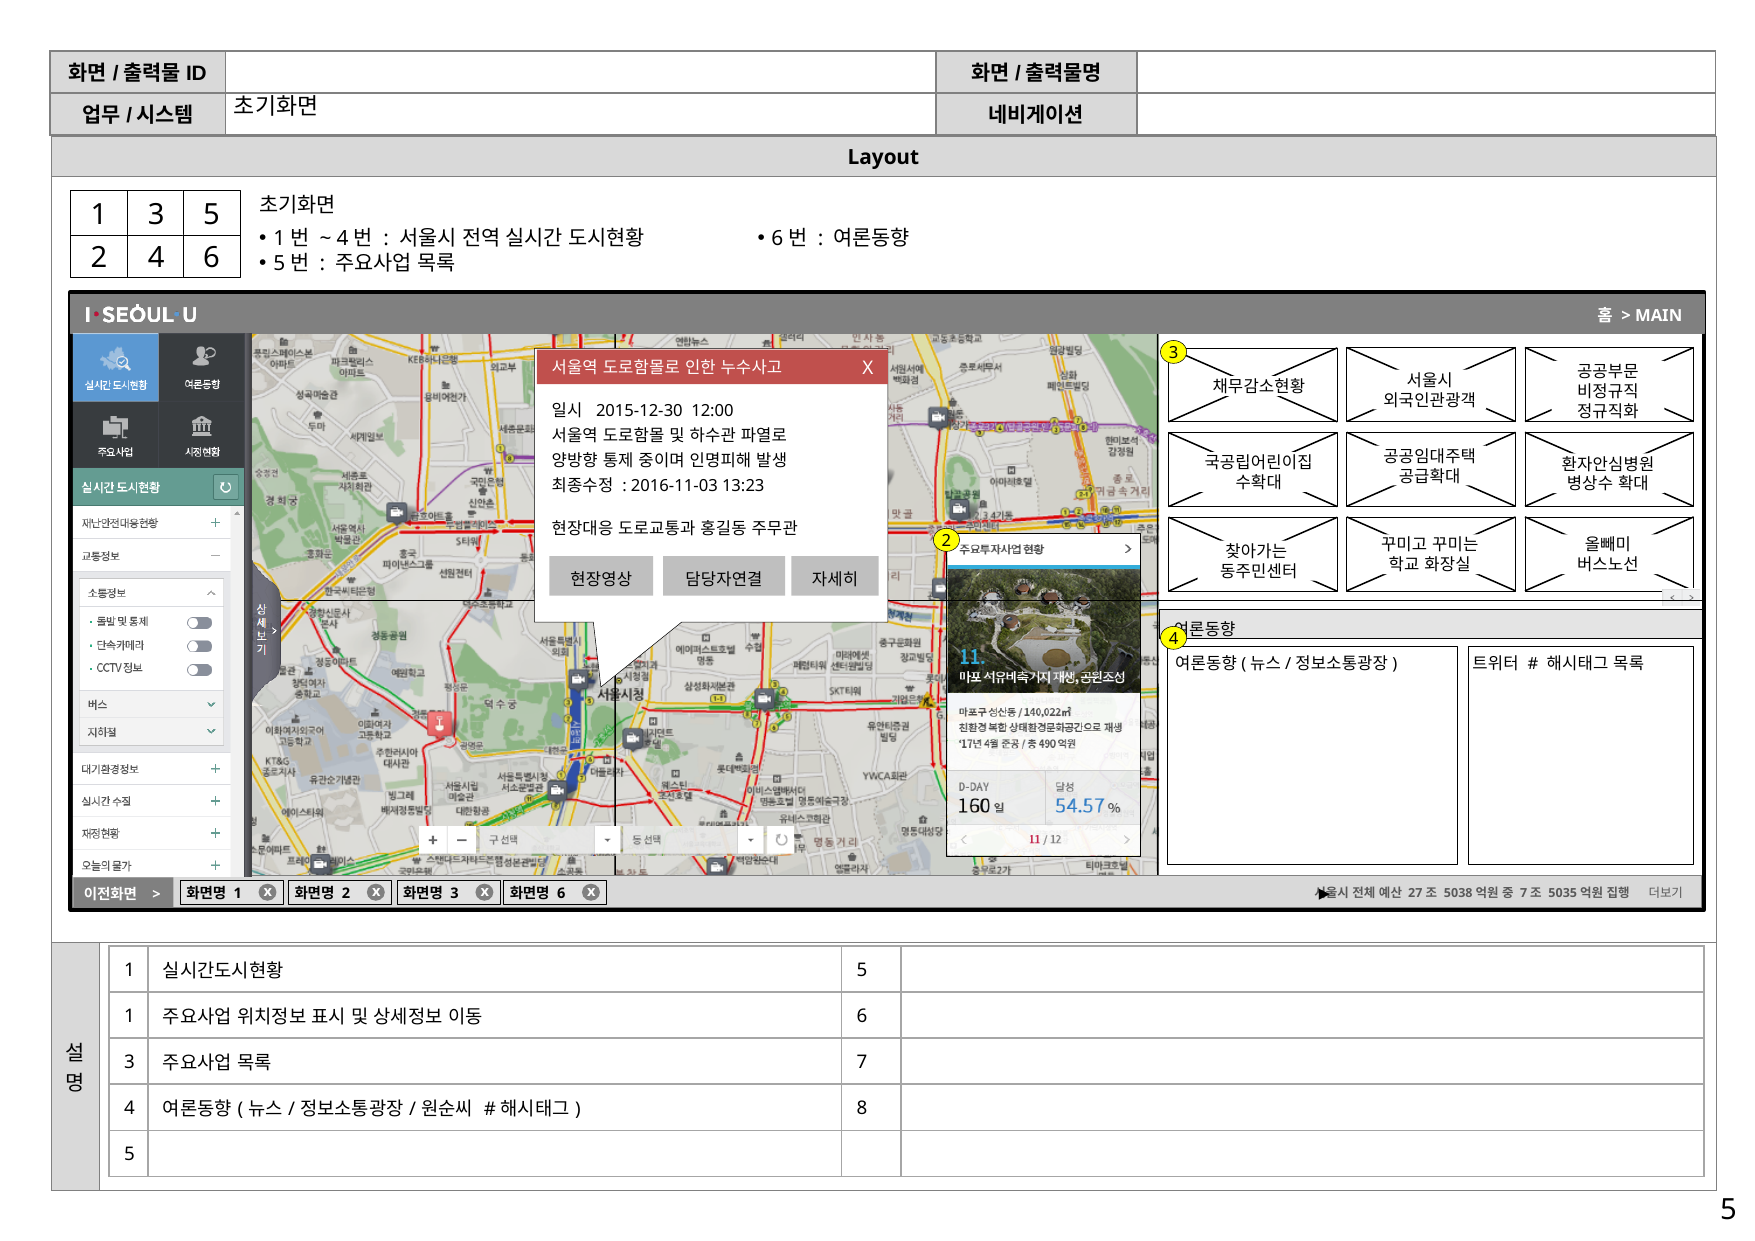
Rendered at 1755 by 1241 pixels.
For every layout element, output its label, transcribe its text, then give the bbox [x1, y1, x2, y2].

table_cell 5 [110, 1131, 147, 1176]
text_box 초기화면 [244, 183, 1704, 224]
table_cell 8 [842, 1085, 900, 1130]
table_cell [902, 1131, 1703, 1176]
table_header 실시간도시현황 [149, 947, 841, 991]
table_cell [902, 1085, 1703, 1130]
table_cell 4 [110, 1085, 147, 1130]
table_cell [842, 1131, 900, 1176]
table_cell 여론동향(뉴스/정보소통광장/원순씨 #해시태그) [149, 1085, 841, 1130]
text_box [68, 291, 1705, 911]
table_cell 6 [842, 993, 900, 1037]
table_cell 3 [110, 1039, 147, 1083]
text_box 2 [68, 233, 126, 280]
text_box 4 [126, 233, 181, 280]
table_header 5 [842, 947, 900, 991]
picture [72, 295, 314, 878]
table_cell [149, 1131, 841, 1176]
text_box 6번 : 여론동향 [742, 217, 1492, 257]
text_box 1 [68, 188, 126, 233]
text_box 3 [126, 188, 181, 233]
text_box 6 [181, 233, 242, 280]
table_cell [902, 993, 1703, 1037]
table_cell 7 [842, 1039, 900, 1083]
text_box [534, 348, 889, 623]
table_cell 주요사업 위치정보 표시 및 상세정보 이동 [149, 993, 841, 1037]
text_box 초기화면 [219, 84, 334, 127]
table_cell 주요사업 목록 [149, 1039, 841, 1083]
text_box 5 [181, 188, 242, 233]
table_cell 1 [110, 993, 147, 1037]
table_header 1 [110, 947, 147, 991]
table_cell [902, 1039, 1703, 1083]
text_box 1번 ~ 4번 : 서울시 전역 실시간 도시현황 5번 : 주요사업 목록 [244, 217, 748, 282]
table_header [902, 947, 1703, 991]
